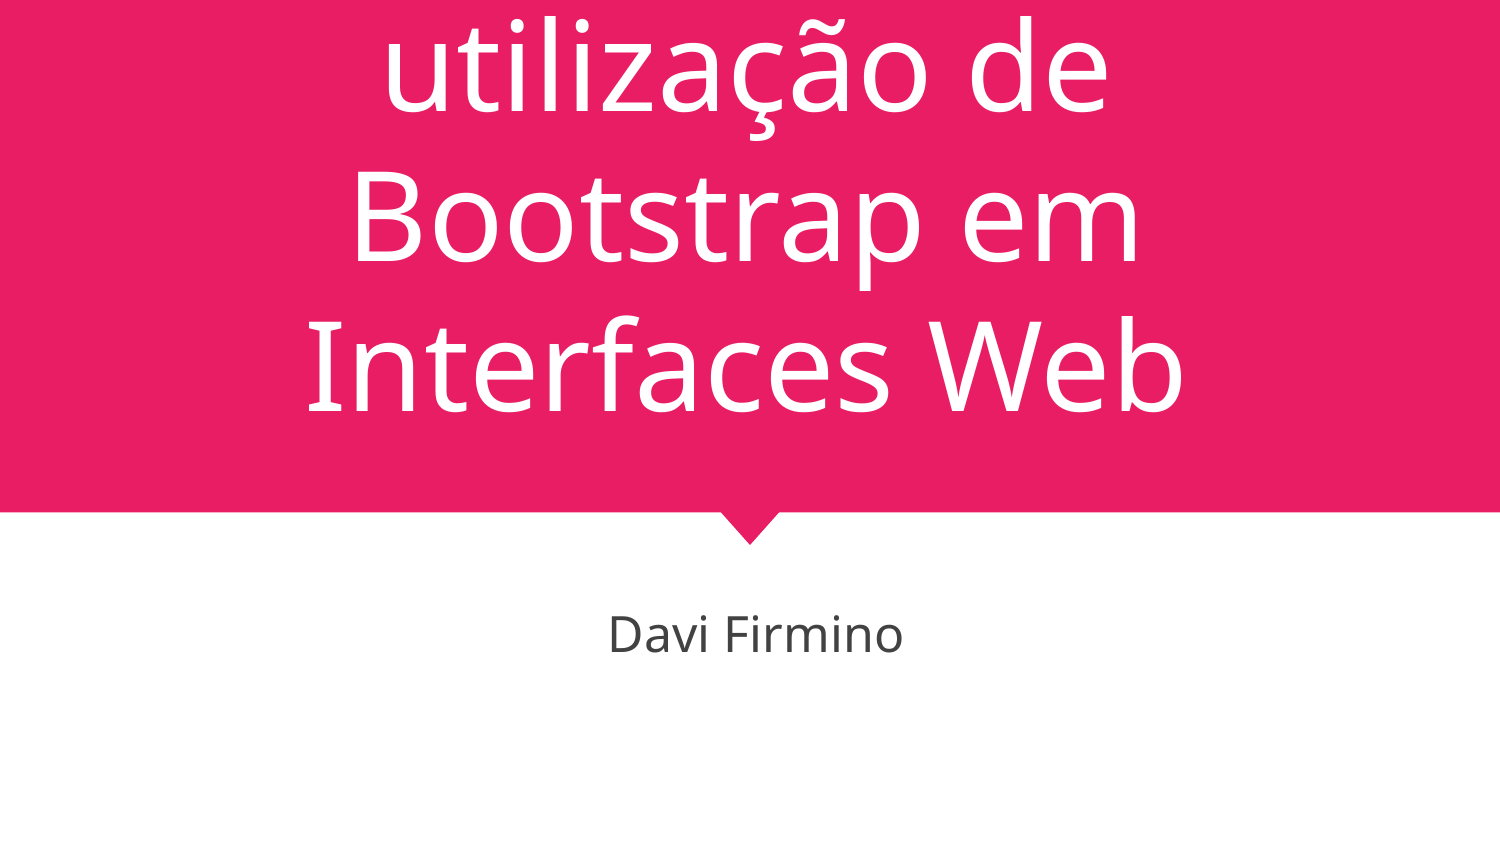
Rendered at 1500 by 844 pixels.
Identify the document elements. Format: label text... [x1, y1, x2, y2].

subtitle Davi Firmino [76, 529, 1436, 737]
title Introdução a utilização de Bootstrap em Interfaces Web [67, 105, 1427, 452]
